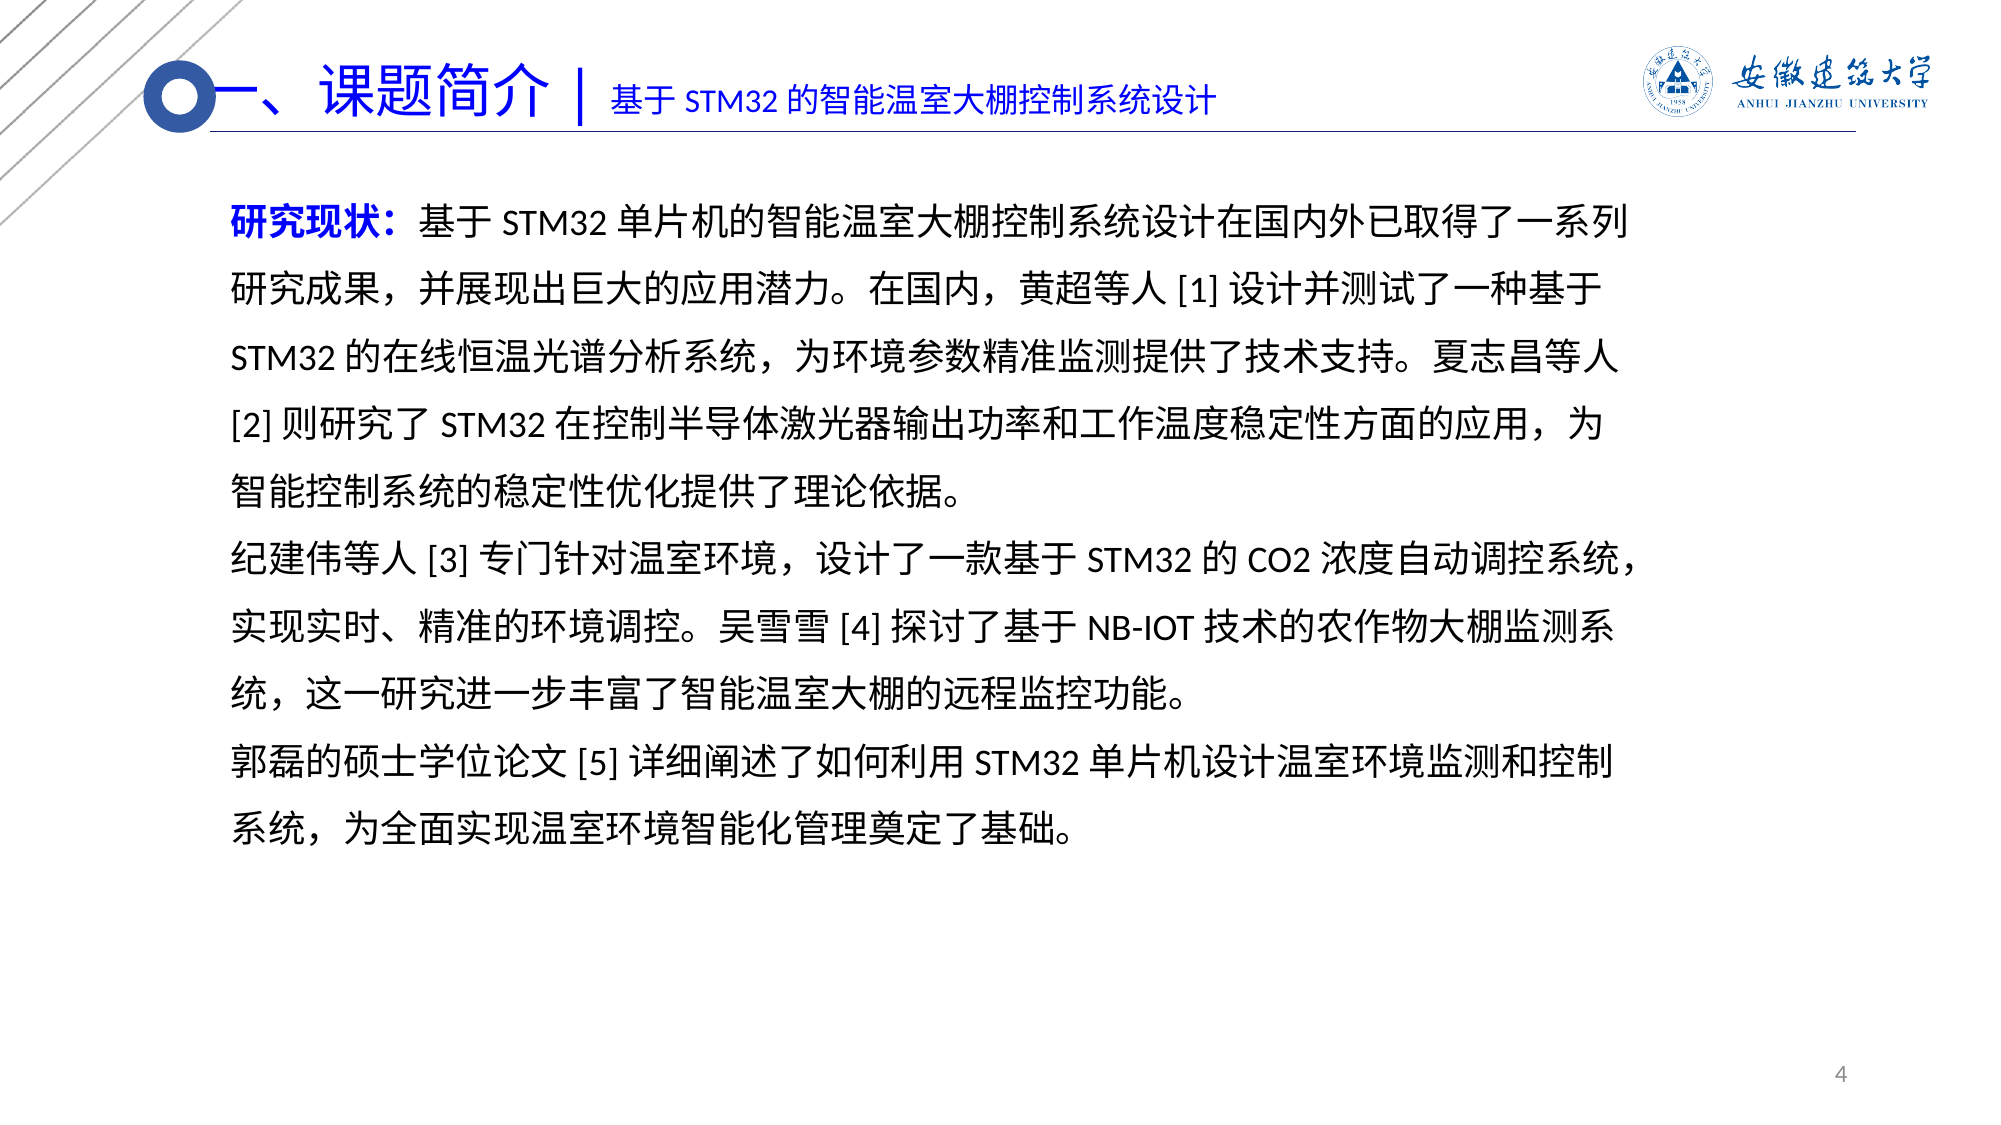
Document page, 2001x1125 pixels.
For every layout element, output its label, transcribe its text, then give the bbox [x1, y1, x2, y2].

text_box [0, 0, 267, 257]
text_box 一、课题简介|基于STM32的智能温室大棚控制系统设计 [267, 47, 1234, 131]
text_box 研究现状：基于STM32单片机的智能温室大棚控制系统设计在国内外已取得了一系列研究成果，并展现出巨大的应用潜力。在国内，黄超等人[1]设计并测试了一种基于STM32的在线恒温光谱分析系统，为环境参数精准监测提供了技术支持。夏志昌等人[2]则研究了STM32在控制半导体激光器输出功率和工作温度稳定性方面的应用，为智能控制系统的稳定性优化提供了理论依据。 纪建伟等人[3]专门针对温室环境，设计了一款基于STM32的CO2浓度自动调控系统，实现实时、精准的环境调控。吴雪雪[4]探讨了基于NB-IOT技术的农作物大棚监测系统，这一研究进一步丰富了智能温室大棚的远程监控功能。 郭磊的硕士学位论文[5]详细阐述了如何利用STM32单片机设计温室环境监测和控制系统，为全面实现温室环境智能化管理奠定了基础。 [215, 167, 1644, 926]
slide_number 4 [1412, 1042, 1863, 1103]
picture [1643, 46, 1930, 117]
